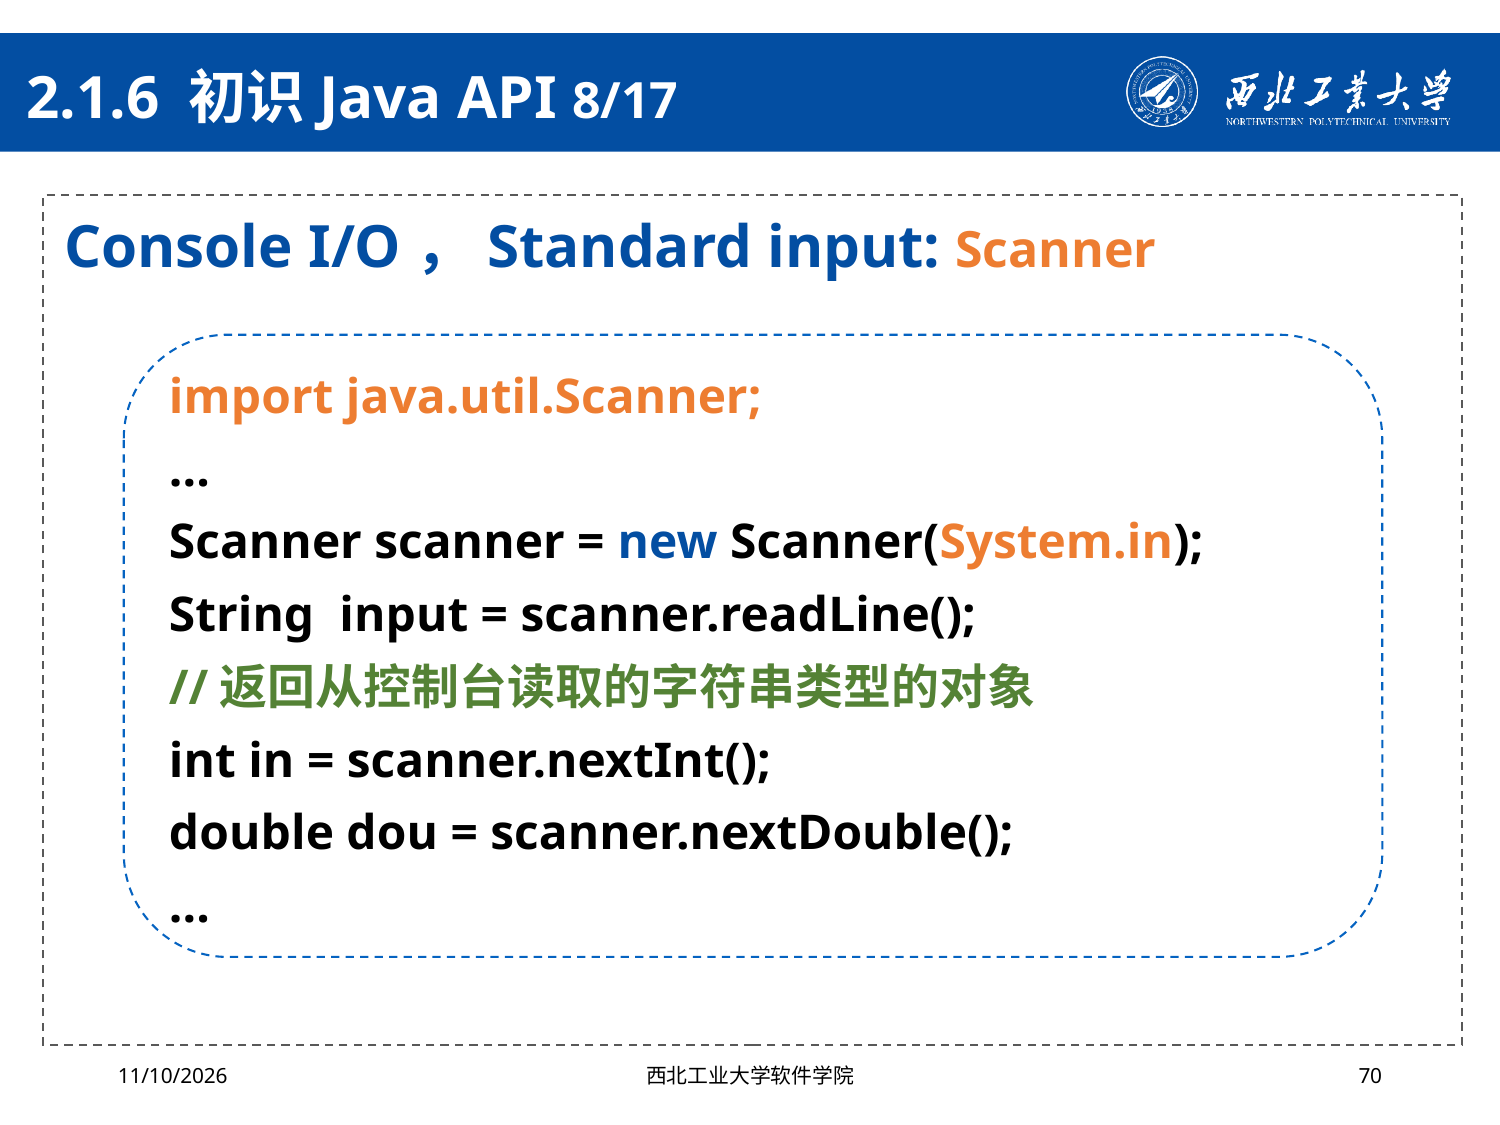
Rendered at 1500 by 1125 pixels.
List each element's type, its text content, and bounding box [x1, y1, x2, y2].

footer 西北工业大学软件学院 [496, 1055, 1004, 1116]
slide_number 70 [1059, 1055, 1397, 1116]
text_box import java.util.Scanner; ... Scanner scanner = new Scanner(System.in); String input = scanner.readLine(); //返回从控制台读取的字符串类型的对象 int in = scanner.nextInt(); double dou = scanner.nextDouble(); ... [123, 334, 1383, 957]
picture [1226, 68, 1451, 125]
title 2.1.6 初识Java API 8/17 [11, 49, 1115, 149]
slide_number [103, 1055, 441, 1116]
picture [1126, 56, 1198, 127]
list Console I/O，Standard input: Scanner [49, 201, 1457, 1036]
